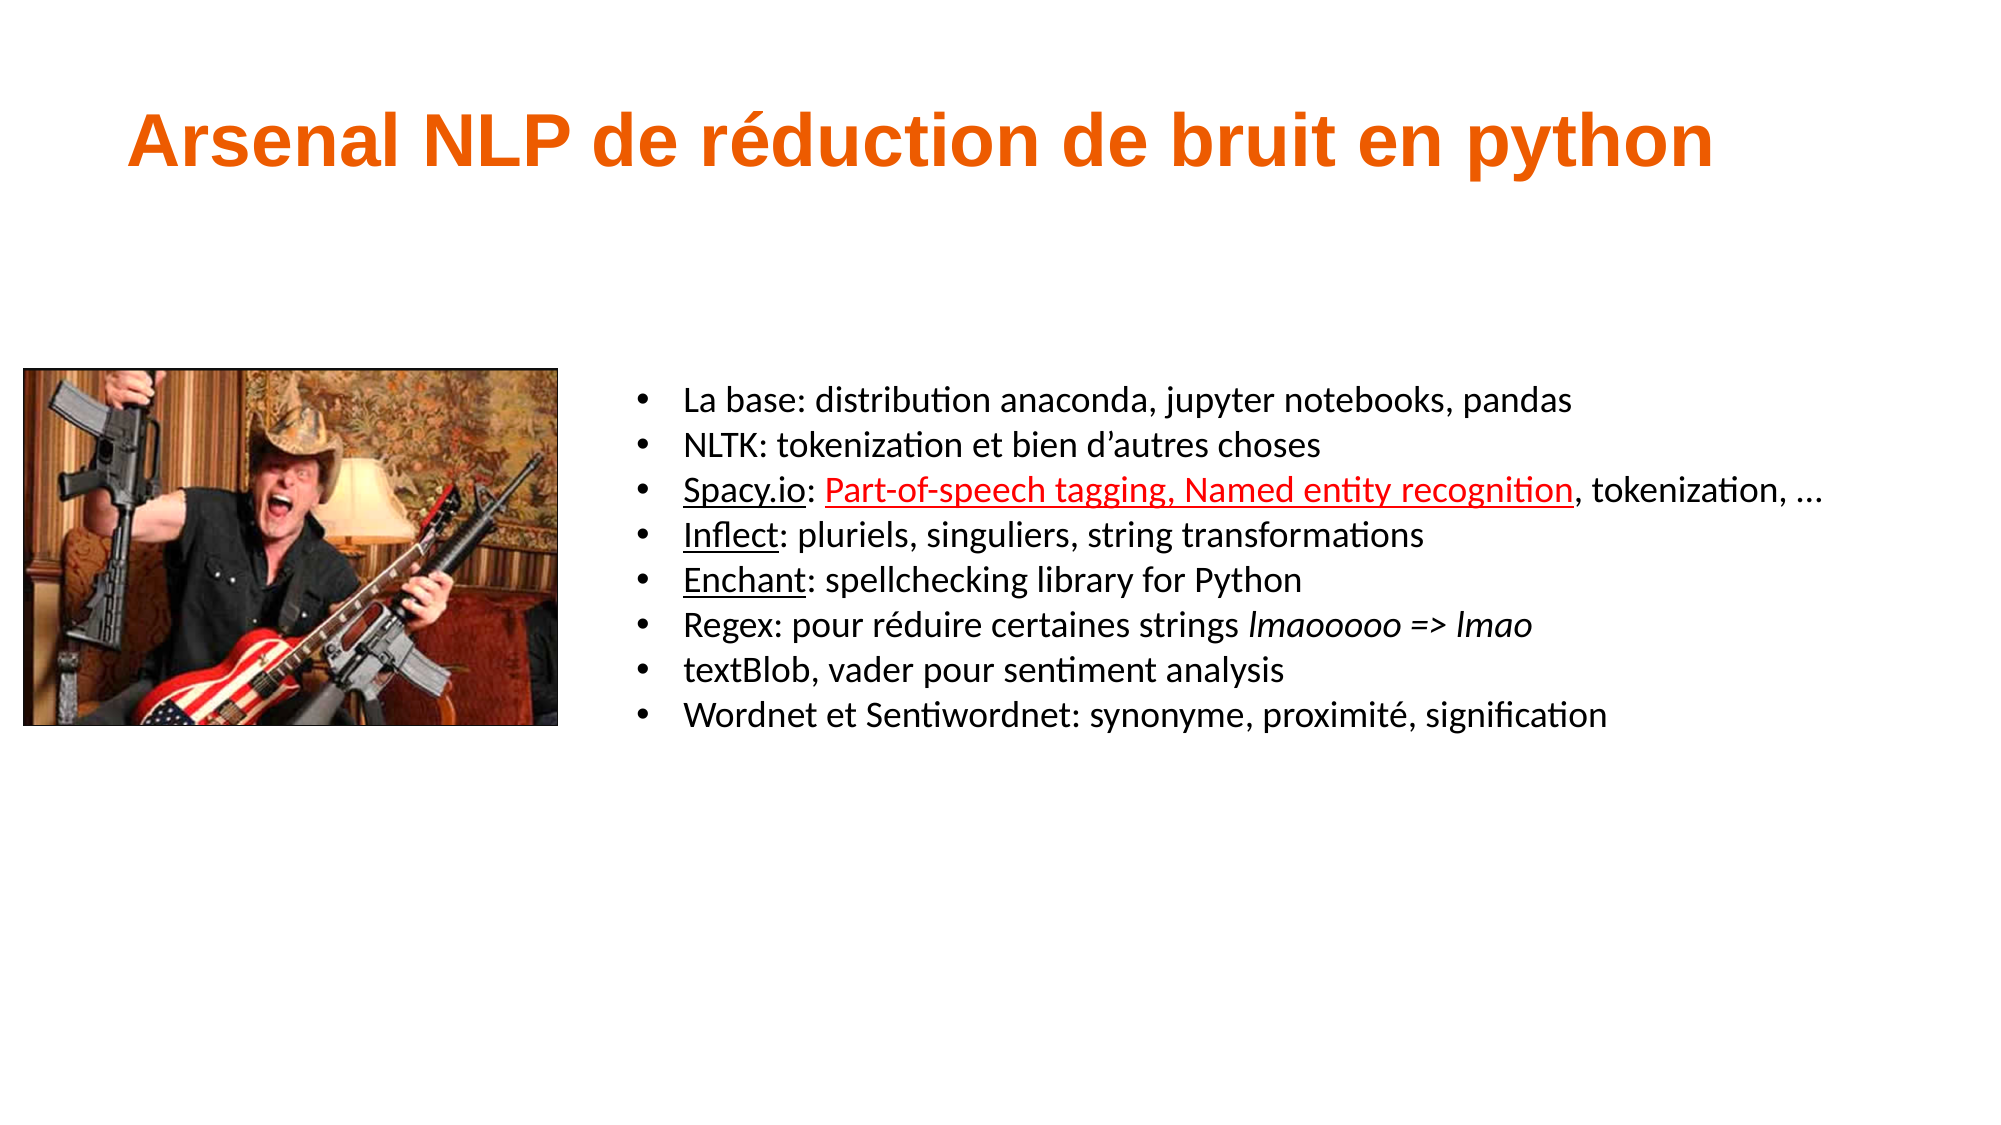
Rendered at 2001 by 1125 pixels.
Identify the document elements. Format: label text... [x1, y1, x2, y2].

text_box Arsenal NLP de réduction de bruit en python [111, 84, 1732, 190]
picture [23, 368, 558, 726]
text_box La base: distribution anaconda, jupyter notebooks, pandas NLTK: tokenization et bien d’autres choses Spacy.io: Part-of-speech tagging, Named entity recognition, tokenization, … Inflect: pluriels, singuliers, string transformations Enchant: spellchecking library for Python Regex: pour réduire certaines strings lmaooooo => lmao textBlob, vader pour sentiment analysis Wordnet et Sentiwordnet: synonyme, proximité, signification [621, 368, 1838, 743]
